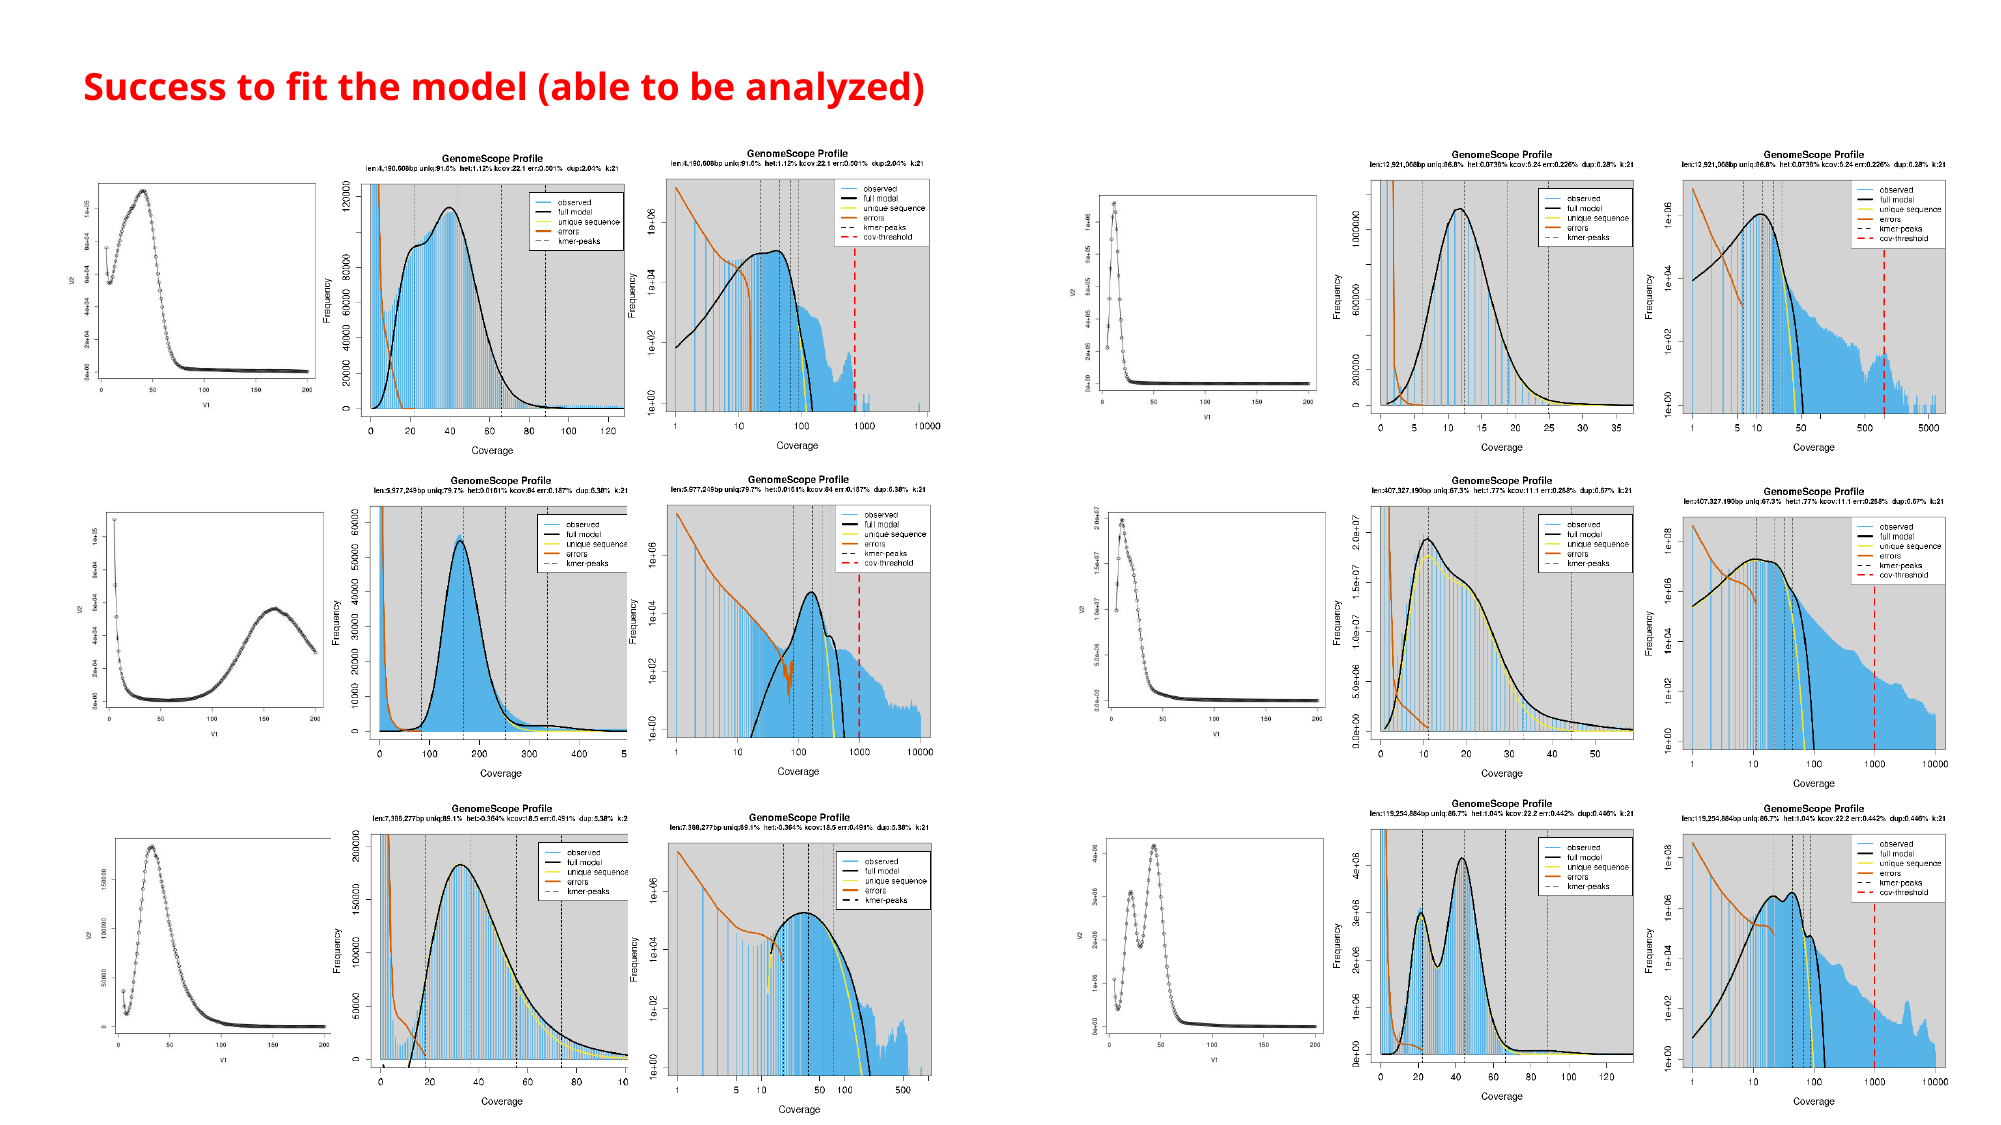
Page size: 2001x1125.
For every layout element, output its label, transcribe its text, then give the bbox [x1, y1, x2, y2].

picture [67, 139, 950, 789]
text_box Success to fit the model (able to be analyzed) [68, 55, 941, 116]
picture [84, 794, 951, 1125]
picture [1075, 466, 1965, 1117]
picture [1068, 140, 1965, 463]
